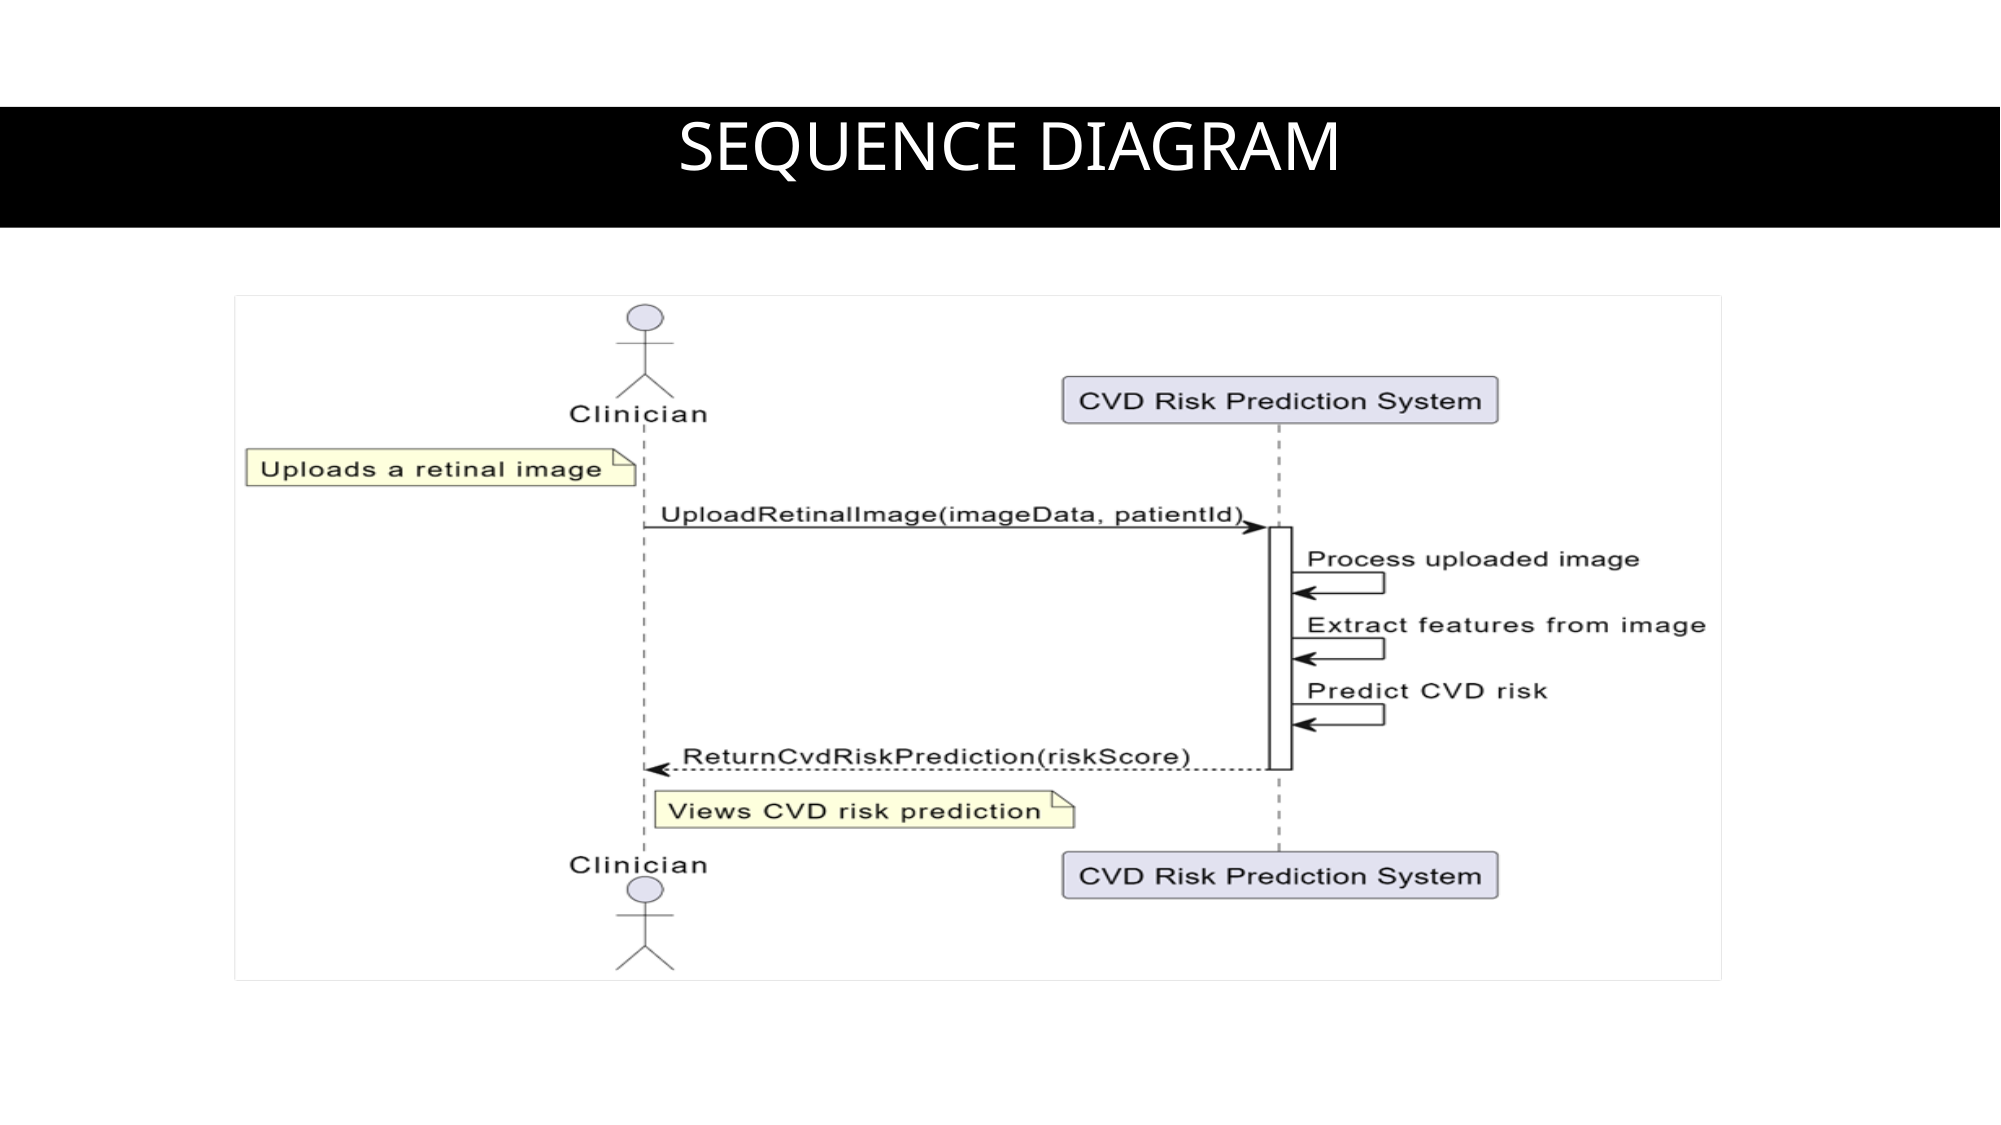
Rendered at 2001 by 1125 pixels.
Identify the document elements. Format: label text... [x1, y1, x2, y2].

text_box [0, 105, 2000, 229]
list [214, 279, 1744, 997]
title SEQUENCE DIAGRAM [91, 105, 1931, 228]
